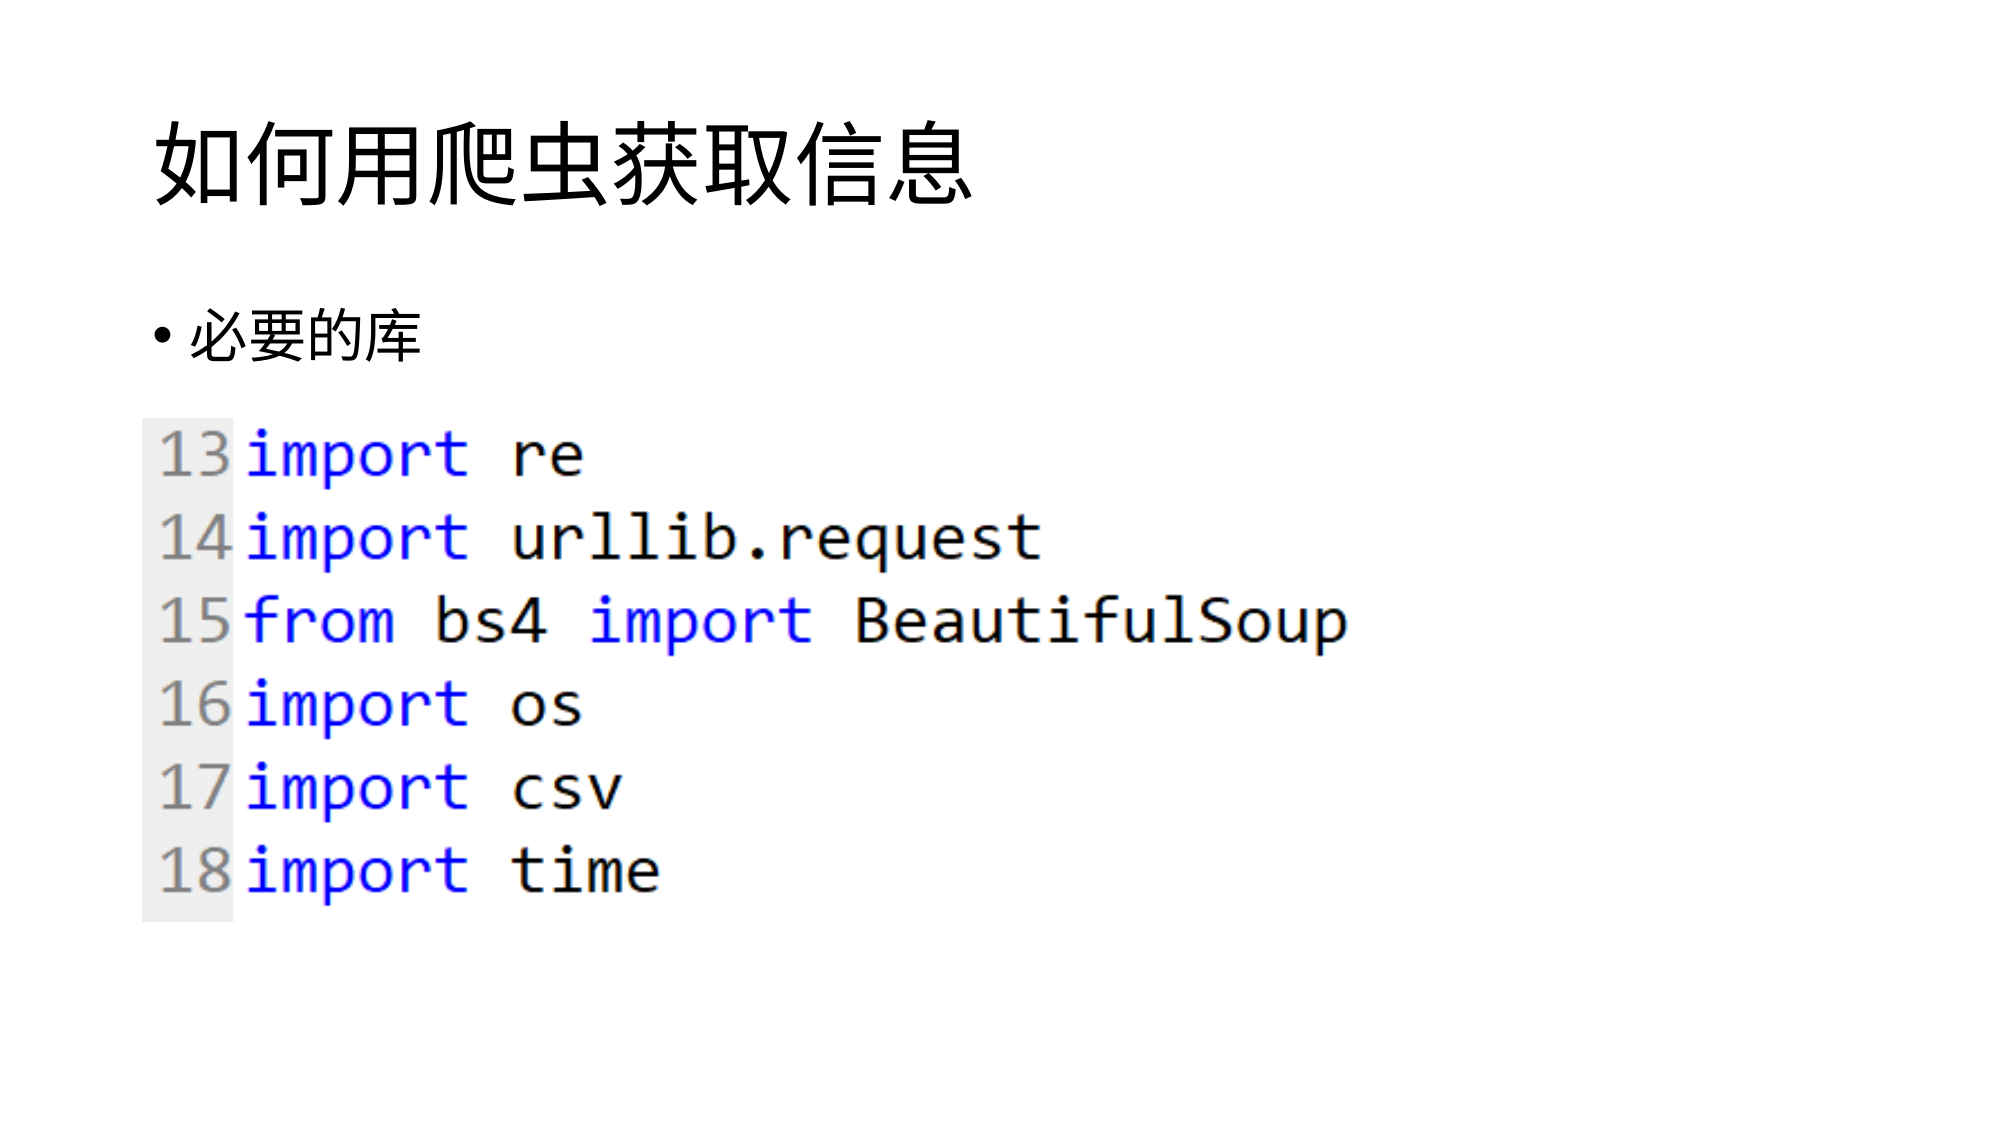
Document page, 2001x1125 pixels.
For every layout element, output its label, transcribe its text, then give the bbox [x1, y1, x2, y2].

list 必要的库 [137, 299, 1863, 1014]
picture [142, 418, 1375, 922]
title 如何用爬虫获取信息 [137, 59, 1863, 278]
